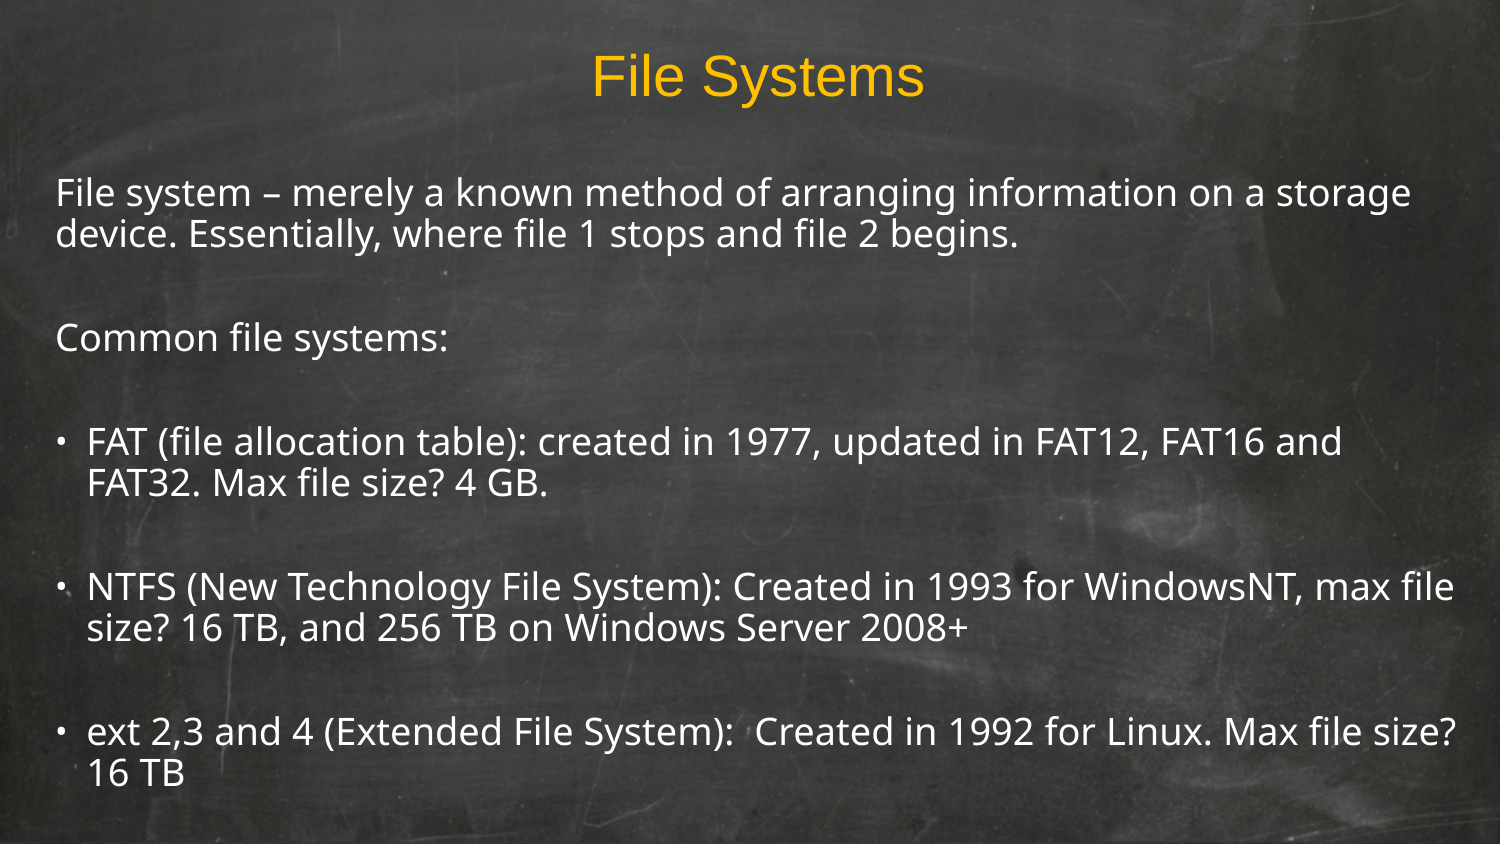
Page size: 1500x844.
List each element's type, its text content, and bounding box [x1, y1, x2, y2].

picture [0, 0, 1500, 844]
list File Systems [55, 21, 1463, 135]
text_box File system – merely a known method of arranging information on a storage device. Essentially, where file 1 stops and file 2 begins. Common file systems: FAT (file allocation table): created in 1977, updated in FAT12, FAT16 and FAT32. Max file size? 4 GB. NTFS (New Technology File System): Created in 1993 for WindowsNT, max file size? 16 TB, and 256 TB on Windows Server 2008+ ext 2,3 and 4 (Extended File System): Created in 1992 for Linux. Max file size? 16 TB [55, 171, 1463, 797]
